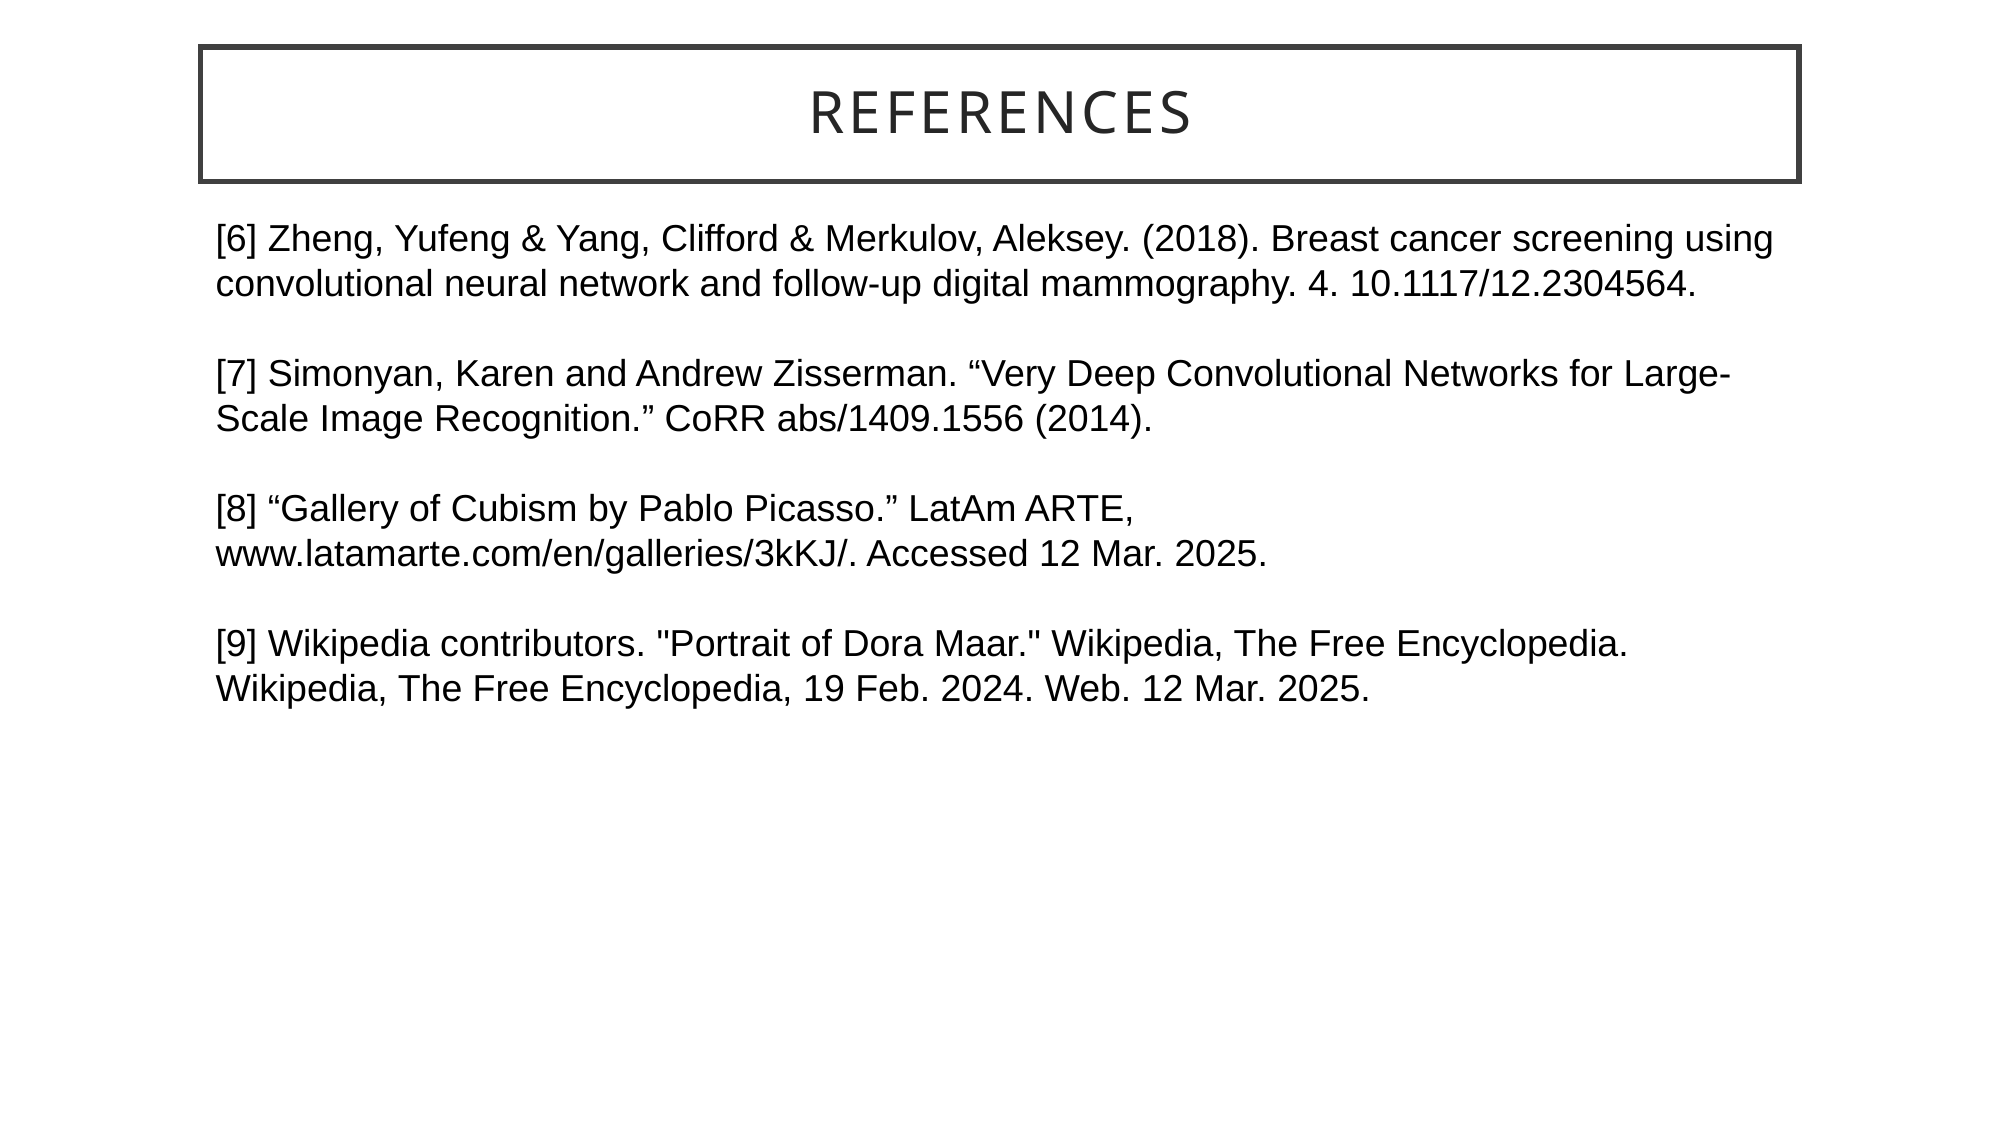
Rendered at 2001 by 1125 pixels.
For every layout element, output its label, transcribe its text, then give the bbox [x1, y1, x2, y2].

text_box [6] Zheng, Yufeng & Yang, Clifford & Merkulov, Aleksey. (2018). Breast cancer screening using convolutional neural network and follow-up digital mammography. 4. 10.1117/12.2304564. [7] Simonyan, Karen and Andrew Zisserman. “Very Deep Convolutional Networks for Large-Scale Image Recognition.” CoRR abs/1409.1556 (2014). [8] “Gallery of Cubism by Pablo Picasso.” LatAm ARTE, www.latamarte.com/en/galleries/3kKJ/. Accessed 12 Mar. 2025. [9] Wikipedia contributors. "Portrait of Dora Maar." Wikipedia, The Free Encyclopedia. Wikipedia, The Free Encyclopedia, 19 Feb. 2024. Web. 12 Mar. 2025. [200, 206, 1799, 762]
title References [198, 44, 1802, 184]
